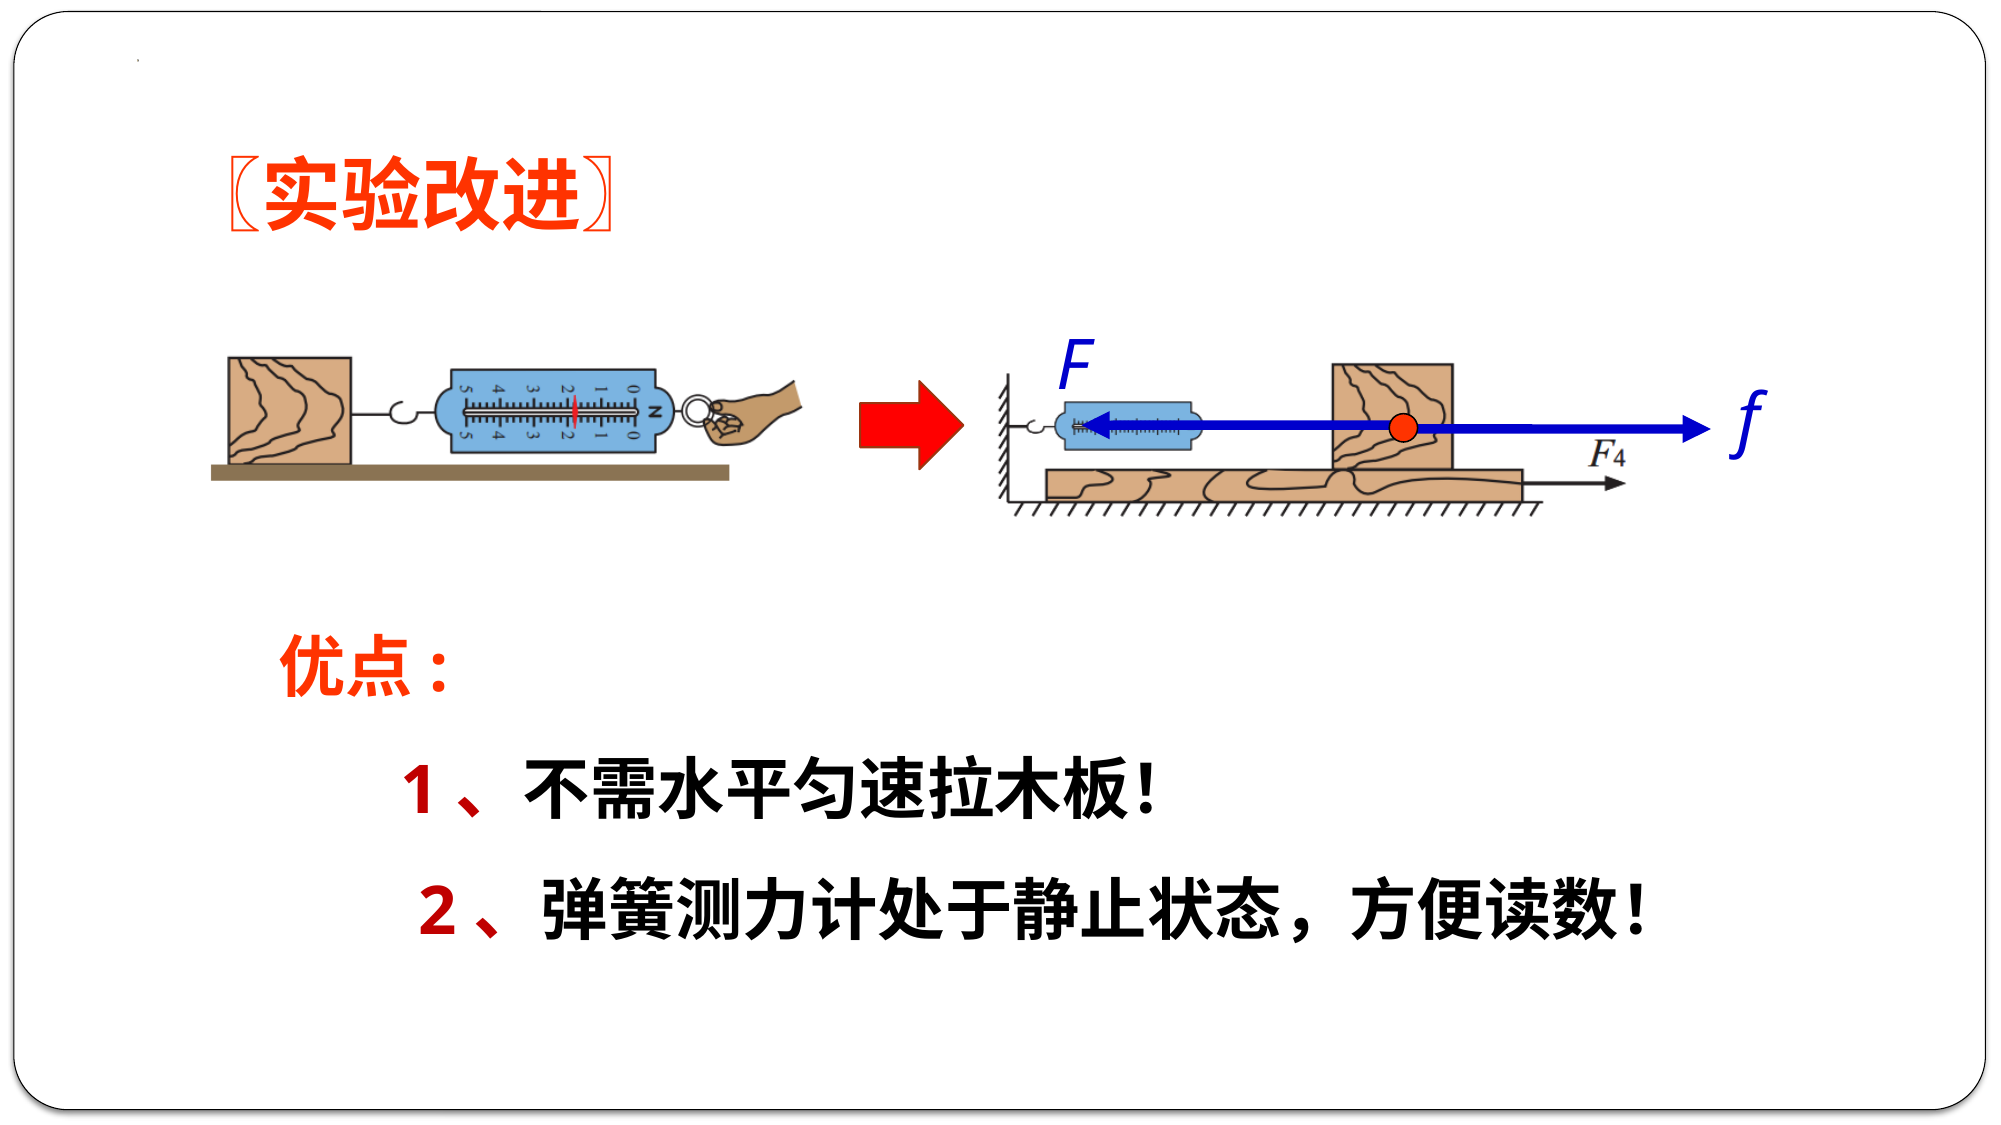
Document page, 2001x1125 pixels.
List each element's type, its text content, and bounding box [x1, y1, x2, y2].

picture [981, 360, 1678, 527]
text_box 优点: 1、不需水平匀速拉木板！ 2、弹簧测力计处于静止状态，方便读数！ [263, 576, 1815, 956]
text_box [859, 380, 965, 471]
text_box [1398, 365, 1776, 467]
picture [187, 313, 816, 505]
text_box 〖实验改进〗 [166, 137, 677, 249]
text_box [1038, 311, 1394, 426]
